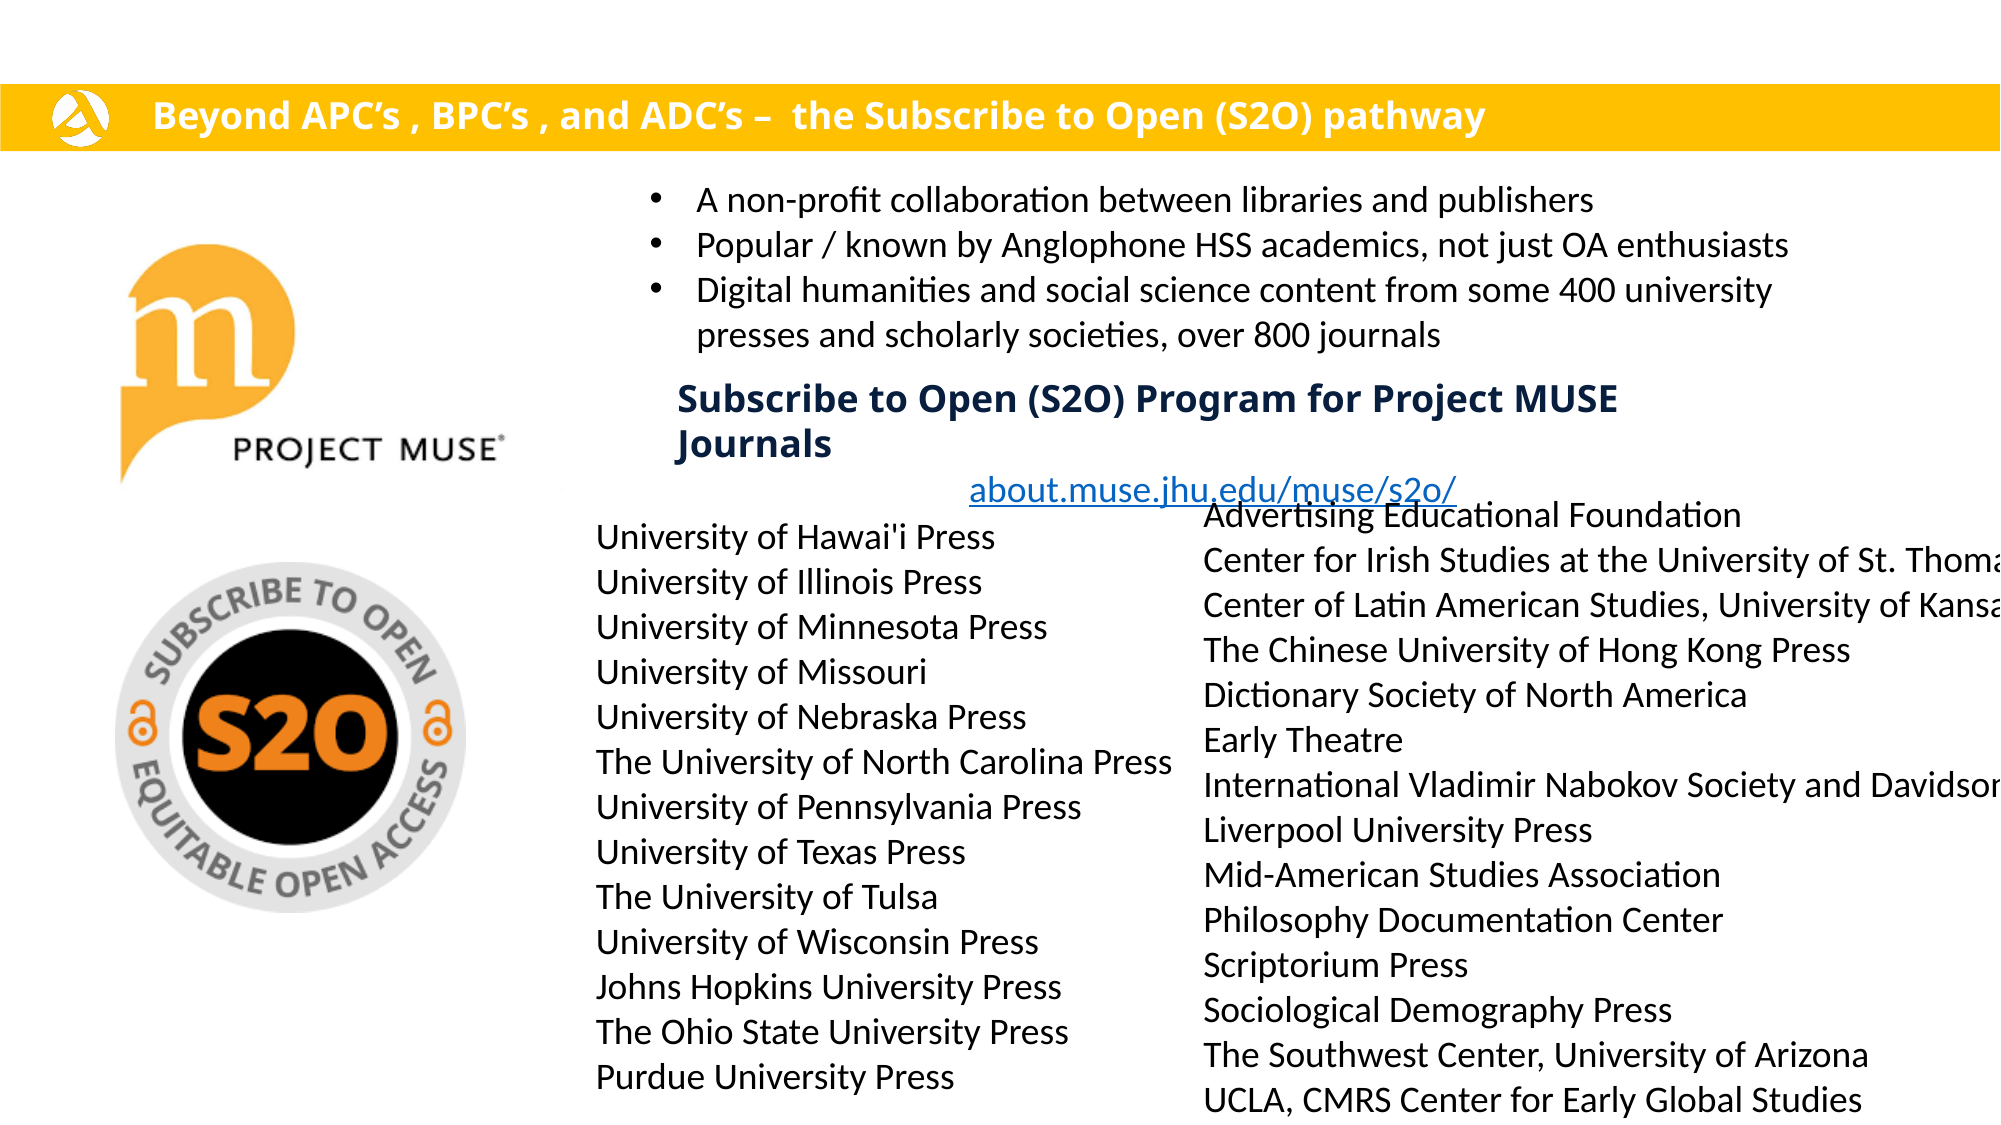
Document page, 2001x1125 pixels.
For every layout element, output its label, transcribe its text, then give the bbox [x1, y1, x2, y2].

text_box University of Hawai'i Press University of Illinois Press University of Minnesota Press University of Missouri University of Nebraska Press The University of North Carolina Press University of Pennsylvania Press University of Texas Press The University of Tulsa University of Wisconsin Press Johns Hopkins University Press The Ohio State University Press Purdue University Press [580, 504, 1188, 1105]
picture [66, 243, 564, 492]
picture [46, 86, 116, 155]
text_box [0, 84, 2000, 152]
picture [115, 562, 466, 913]
text_box Advertising Educational Foundation Center for Irish Studies at the University of St. Thomas Center of Latin American Studies, University of Kansas The Chinese University of Hong Kong Press Dictionary Society of North America Early Theatre International Vladimir Nabokov Society and Davidson College Liverpool University Press Mid-American Studies Association Philosophy Documentation Center Scriptorium Press Sociological Demography Press The Southwest Center, University of Arizona UCLA, CMRS Center for Early Global Studies [1188, 482, 2000, 1125]
text_box Subscribe to Open (S2O) Program for Project MUSE Journals about.muse.jhu.edu/muse/s2o/ [662, 367, 1764, 504]
text_box A non-profit collaboration between libraries and publishers Popular / known by Anglophone HSS academics, not just OA enthusiasts Digital humanities and social science content from some 400 university presses and scholarly societies, over 800 journals [634, 167, 1835, 408]
